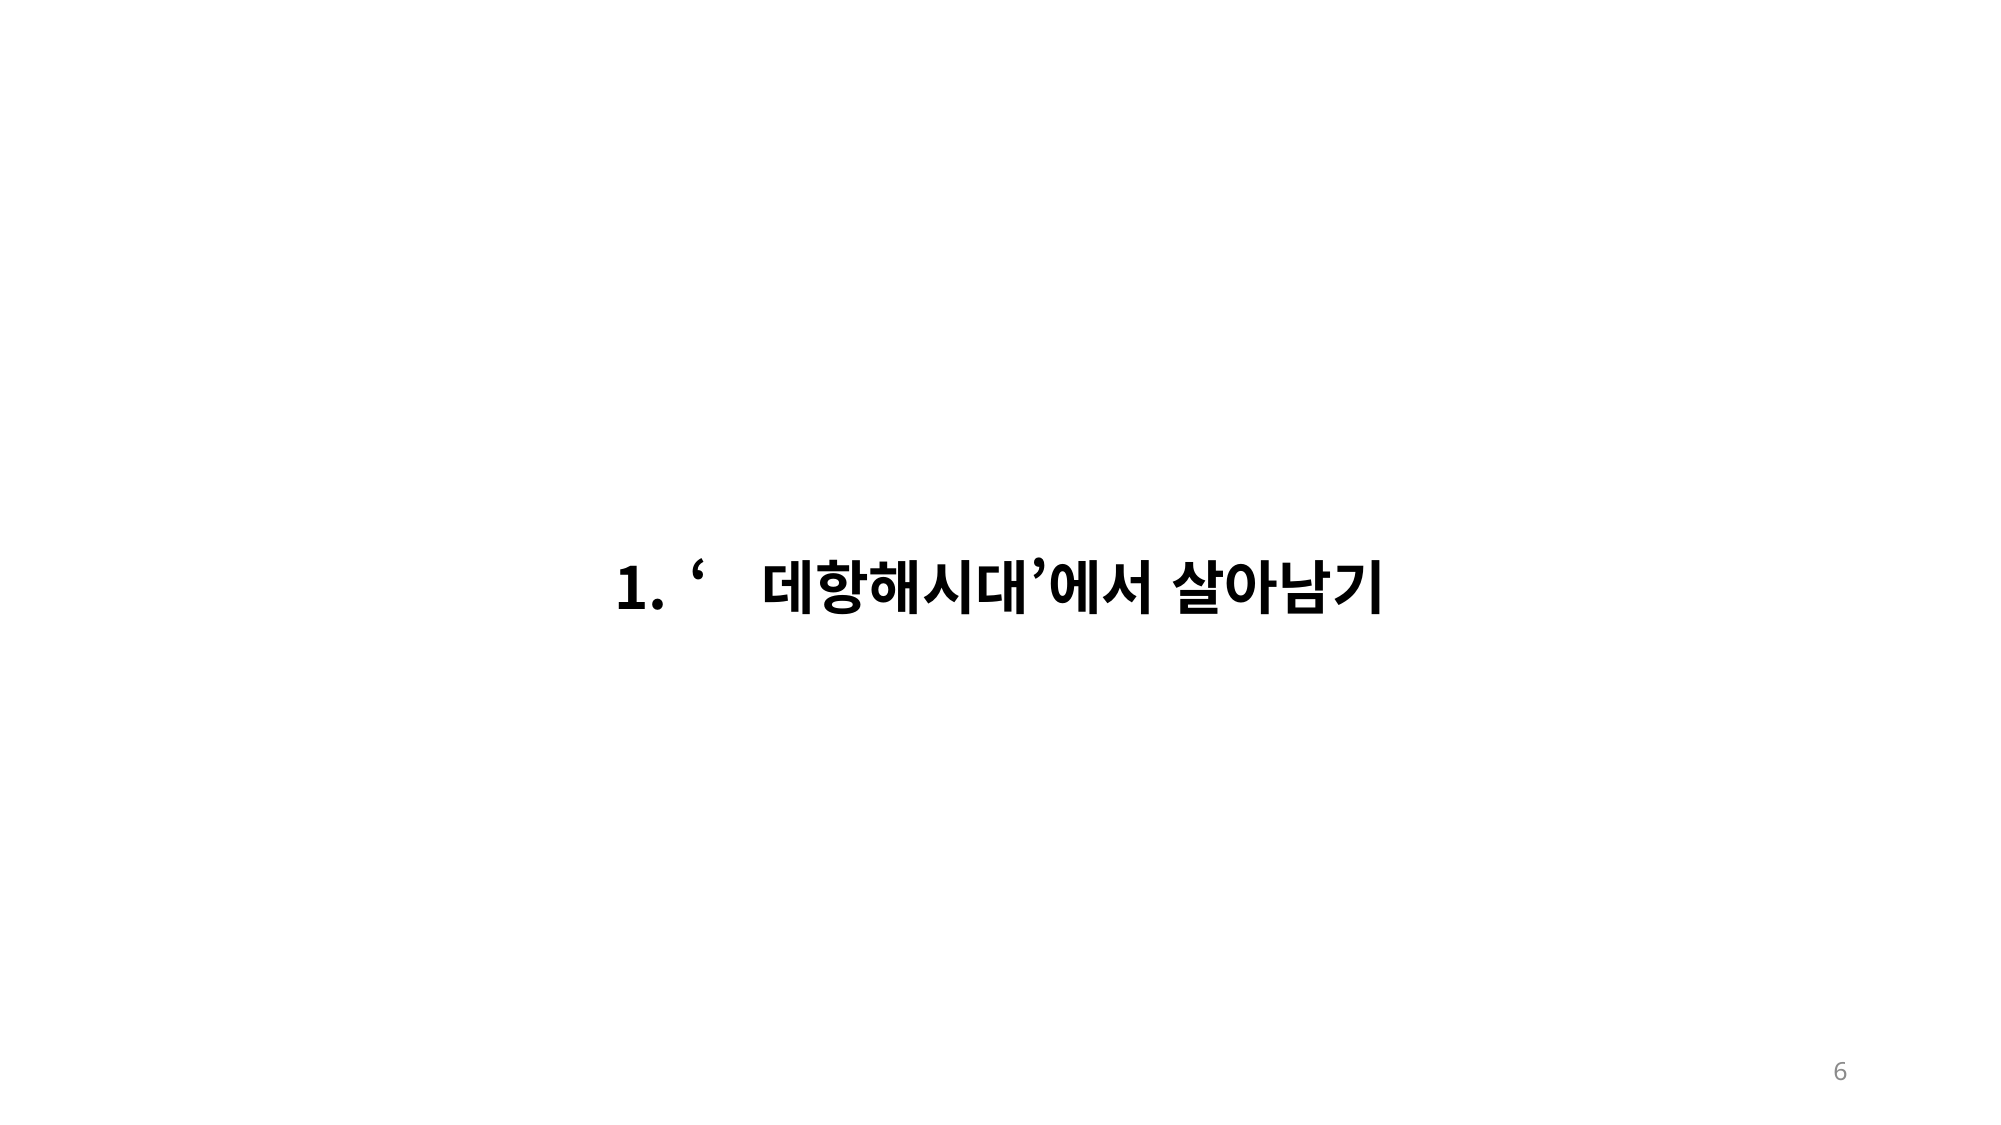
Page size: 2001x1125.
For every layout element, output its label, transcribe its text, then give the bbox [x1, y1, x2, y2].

slide_number 6 [1412, 1042, 1863, 1103]
text_box ‘데항해시대’에서 살아남기 [0, 508, 2000, 629]
